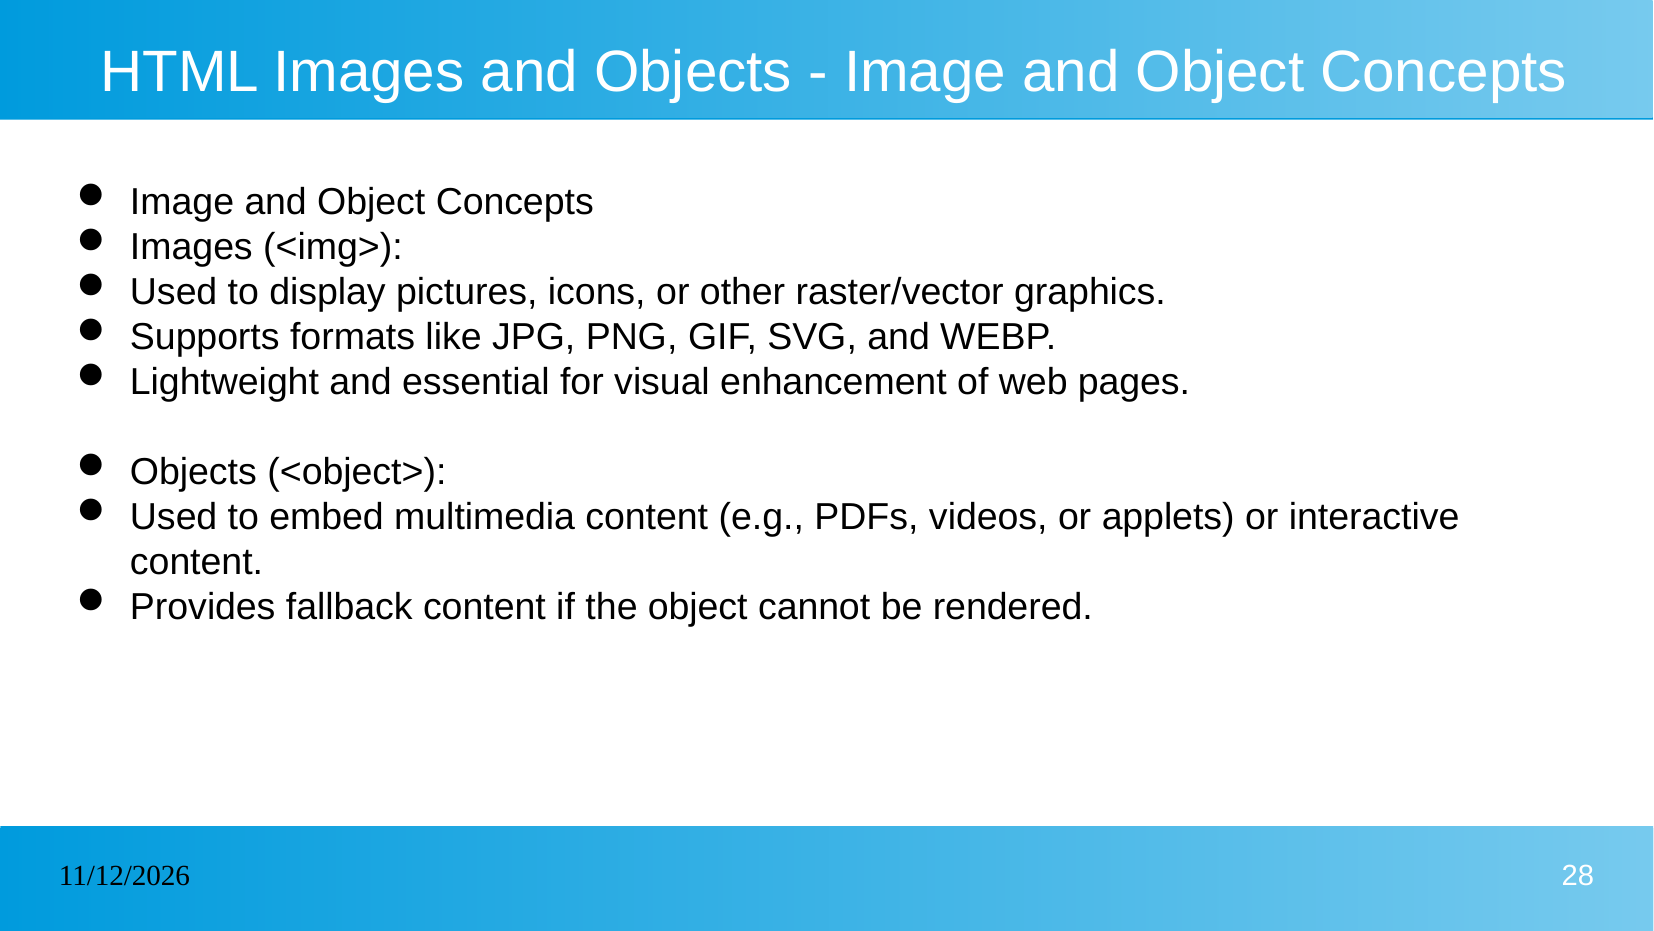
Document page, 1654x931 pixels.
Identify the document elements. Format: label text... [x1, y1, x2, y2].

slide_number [59, 856, 443, 916]
slide_number 28 [1210, 856, 1595, 916]
title HTML Images and Objects - Image and Object Concepts [59, 29, 1595, 108]
list Image and Object Concepts Images (<img>): Used to display pictures, icons, or other raster/vector graphics. Supports formats like JPG, PNG, GIF, SVG, and WEBP. Lightweight and essential for visual enhancement of web pages. Objects (<object>): Used to embed multimedia content (e.g., PDFs, videos, or applets) or interactive content. Provides fallback content if the object cannot be rendered. [59, 177, 1595, 768]
